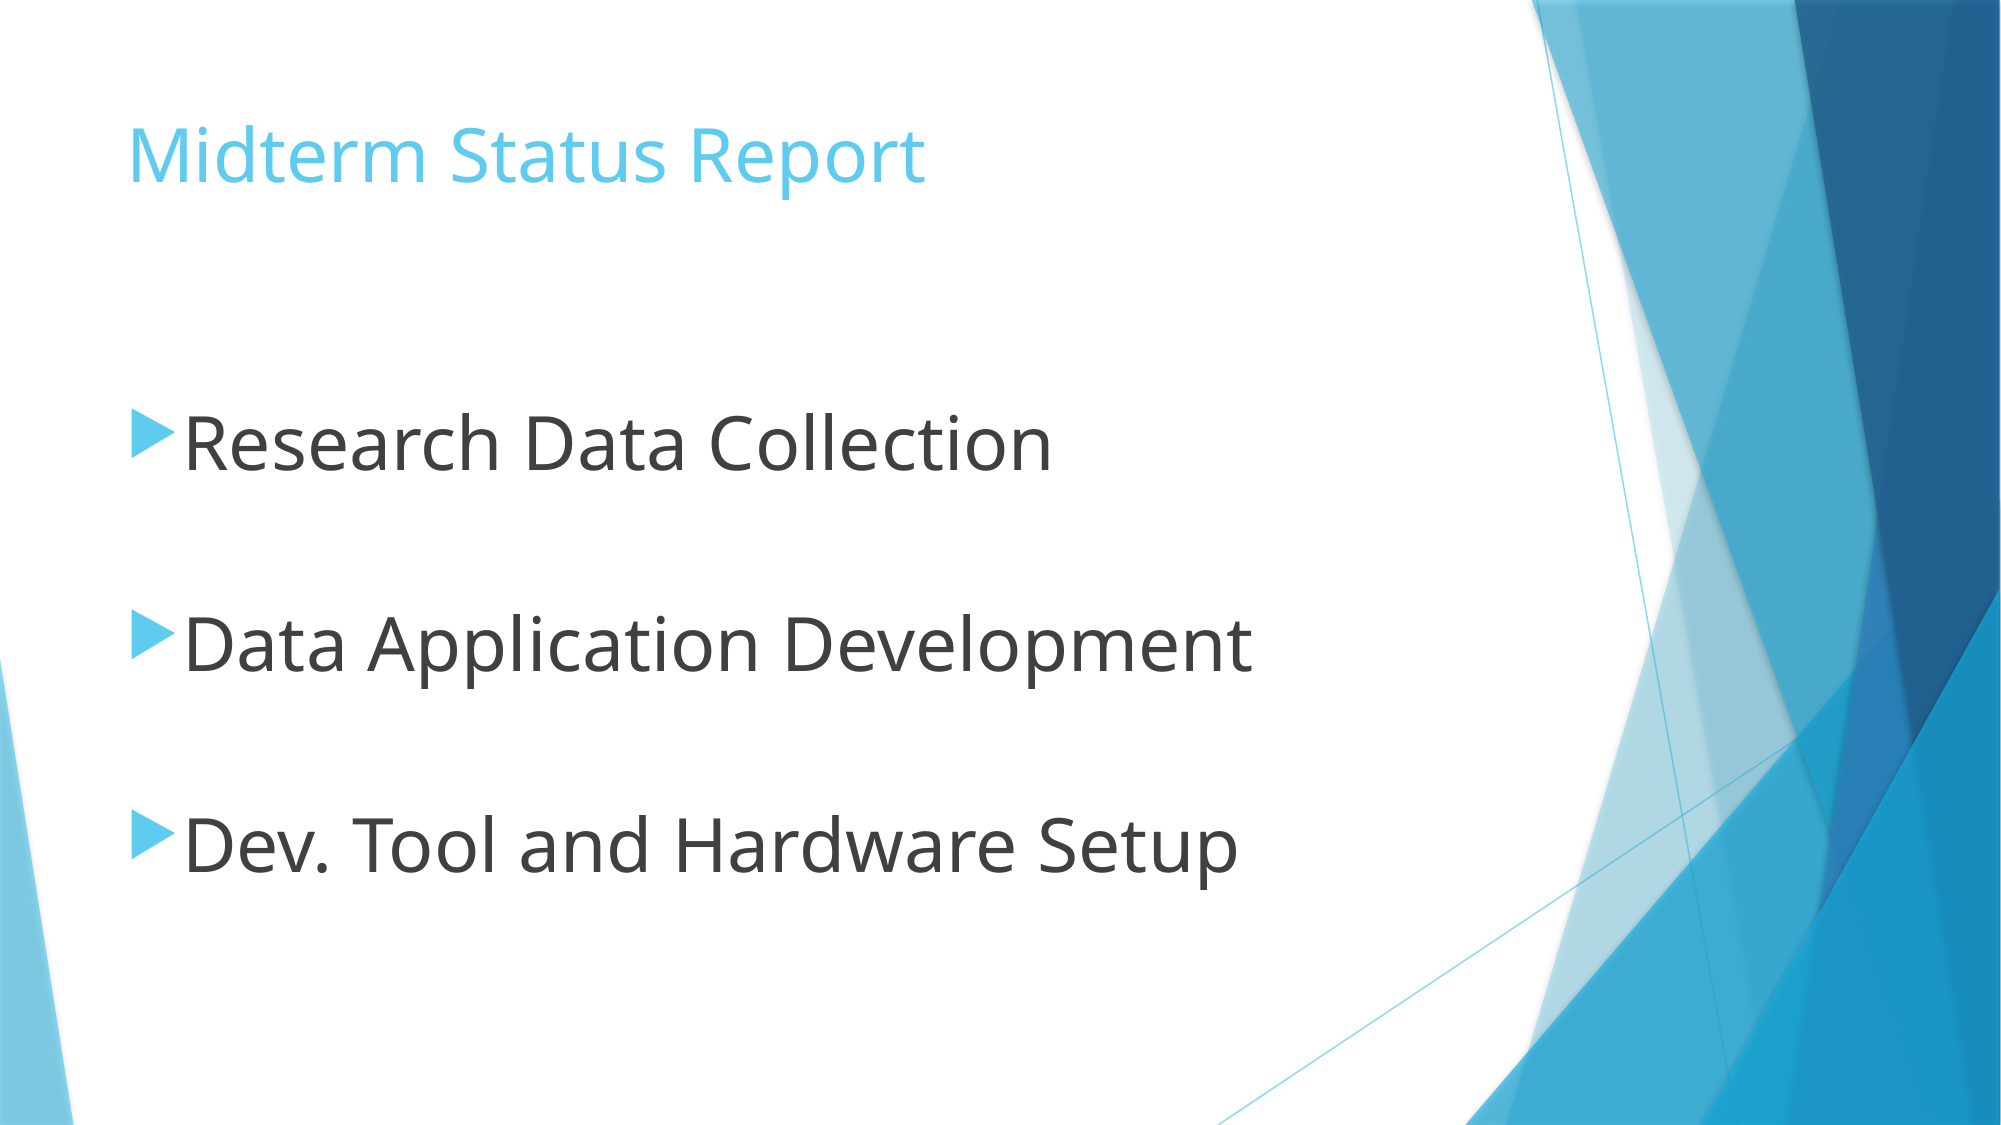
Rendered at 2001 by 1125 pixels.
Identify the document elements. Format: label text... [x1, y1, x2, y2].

title Midterm Status Report [111, 99, 1522, 317]
list Research Data Collection Data Application Development Dev. Tool and Hardware Setup [111, 388, 1522, 1025]
